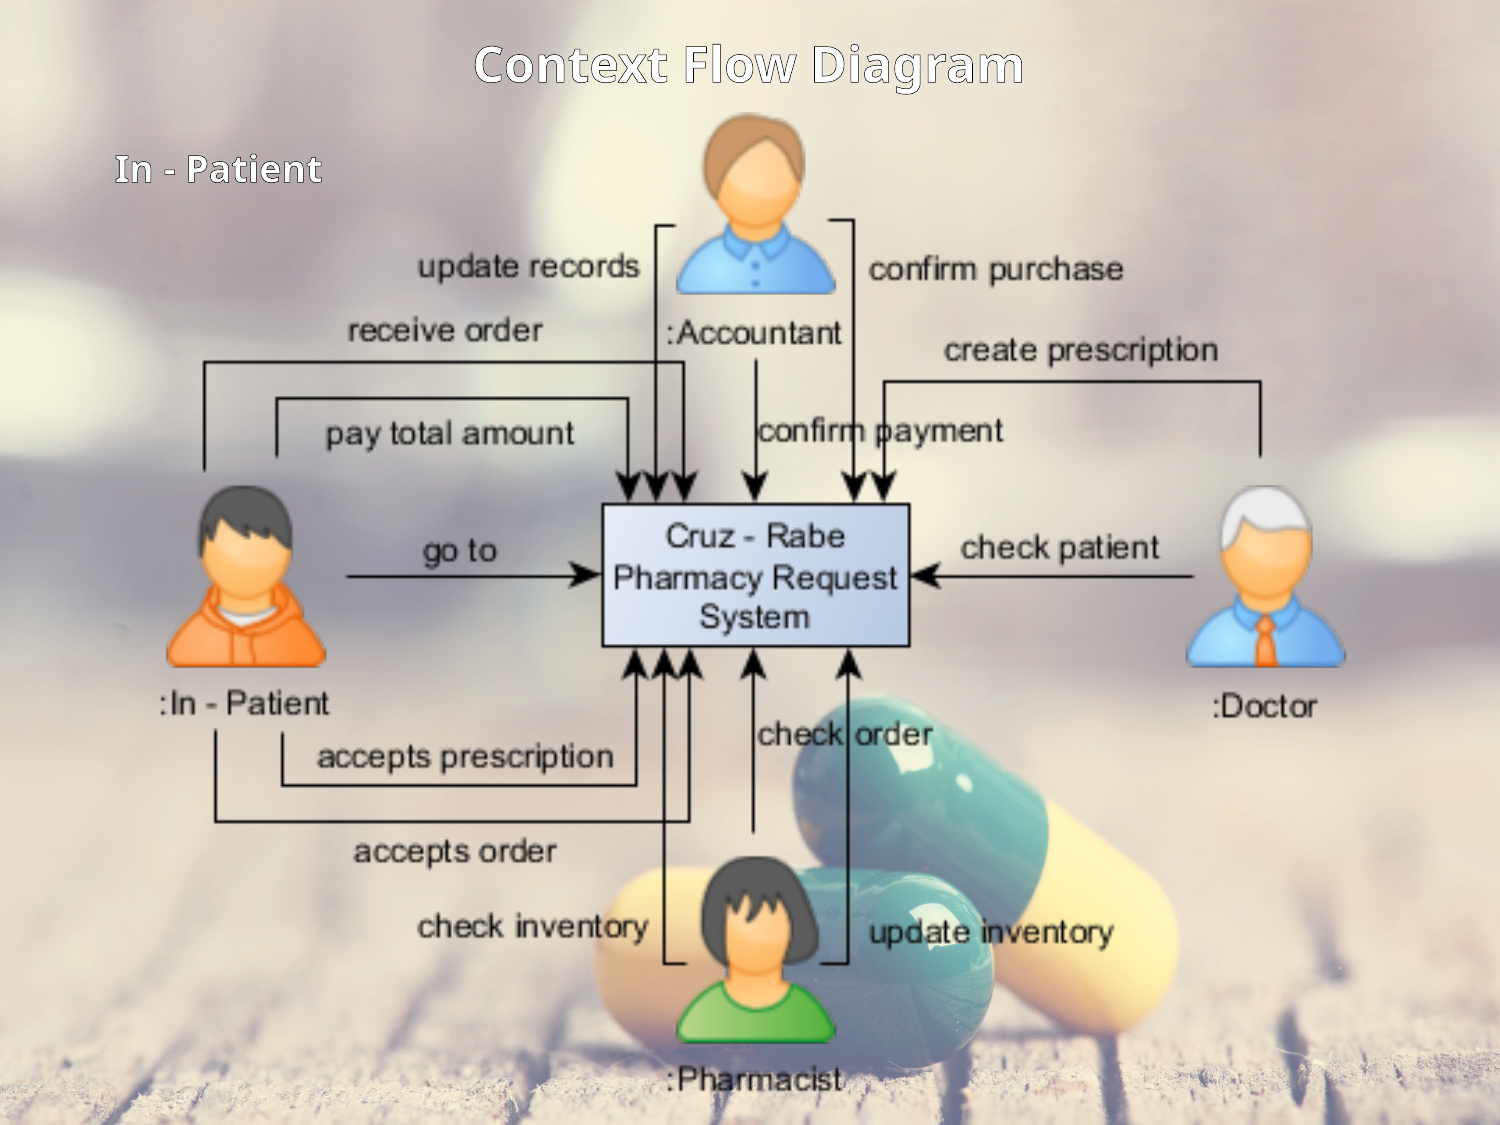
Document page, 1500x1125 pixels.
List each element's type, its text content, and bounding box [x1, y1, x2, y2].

text_box In - Patient [99, 137, 107, 198]
text_box Context Flow Diagram [457, 24, 1041, 57]
picture [112, 58, 1388, 1125]
